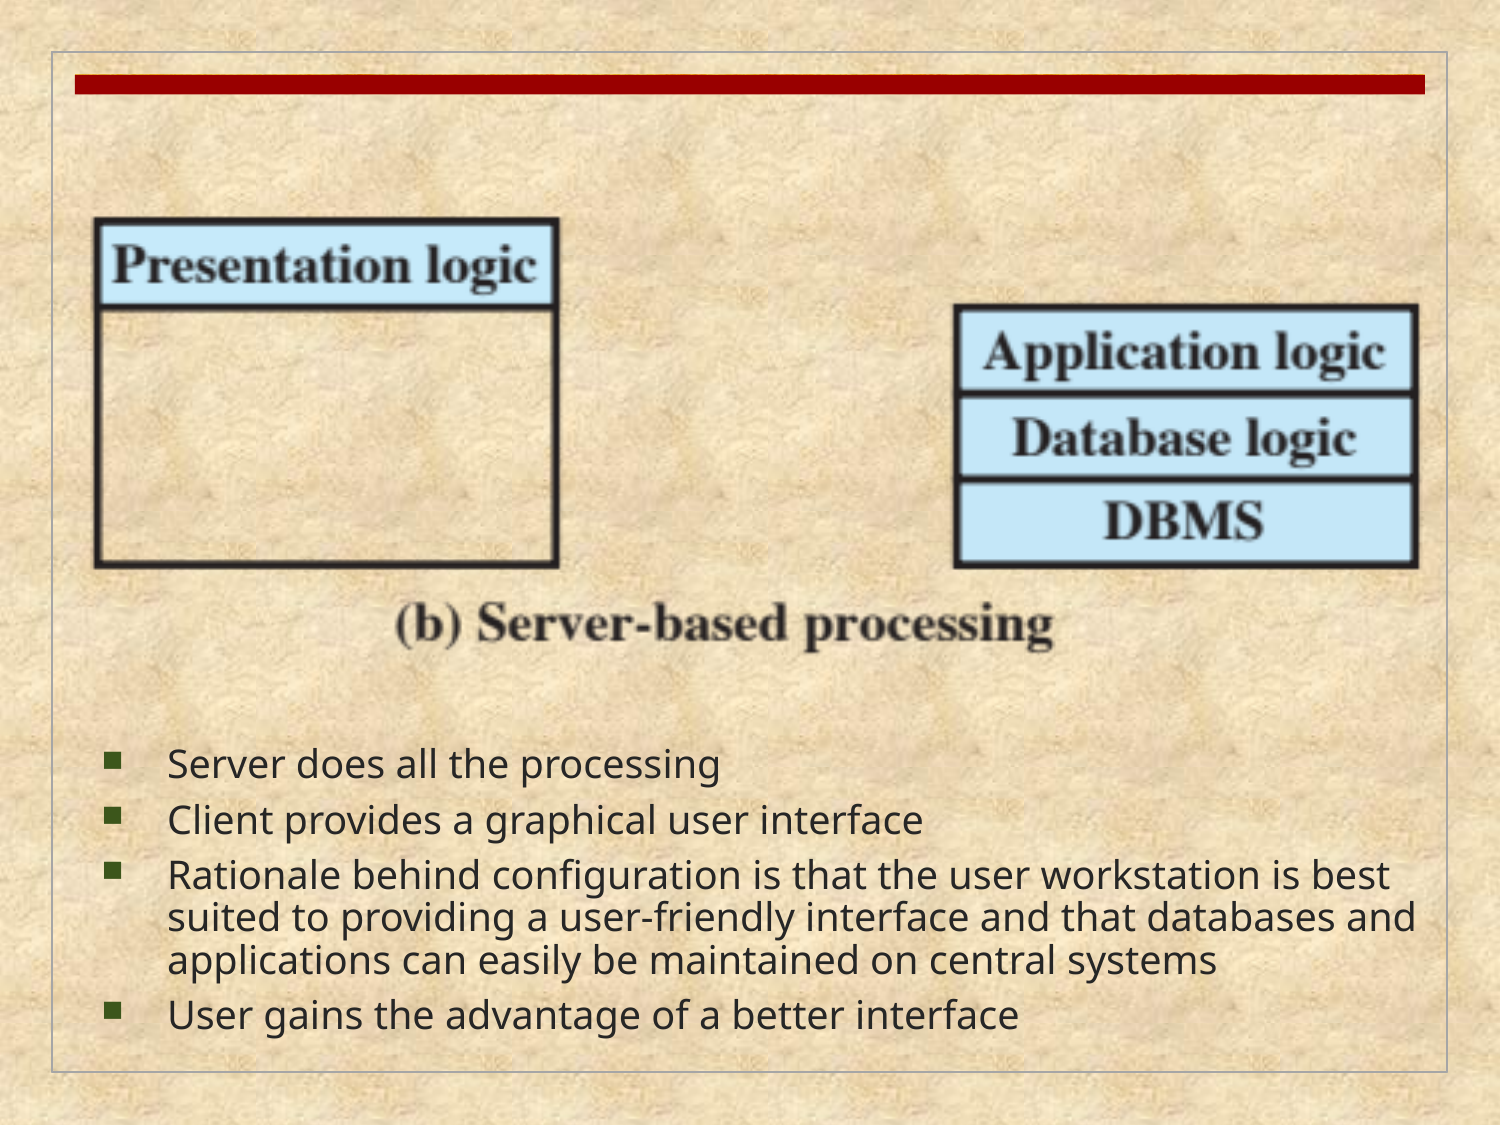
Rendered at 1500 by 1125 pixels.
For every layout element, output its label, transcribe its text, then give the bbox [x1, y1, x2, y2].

list Server does all the processing Client provides a graphical user interface Rationale behind configuration is that the user workstation is best suited to providing a user-friendly interface and that databases and applications can easily be maintained on central systems User gains the advantage of a better interface [0, 737, 1438, 1125]
picture [0, 0, 1500, 1125]
